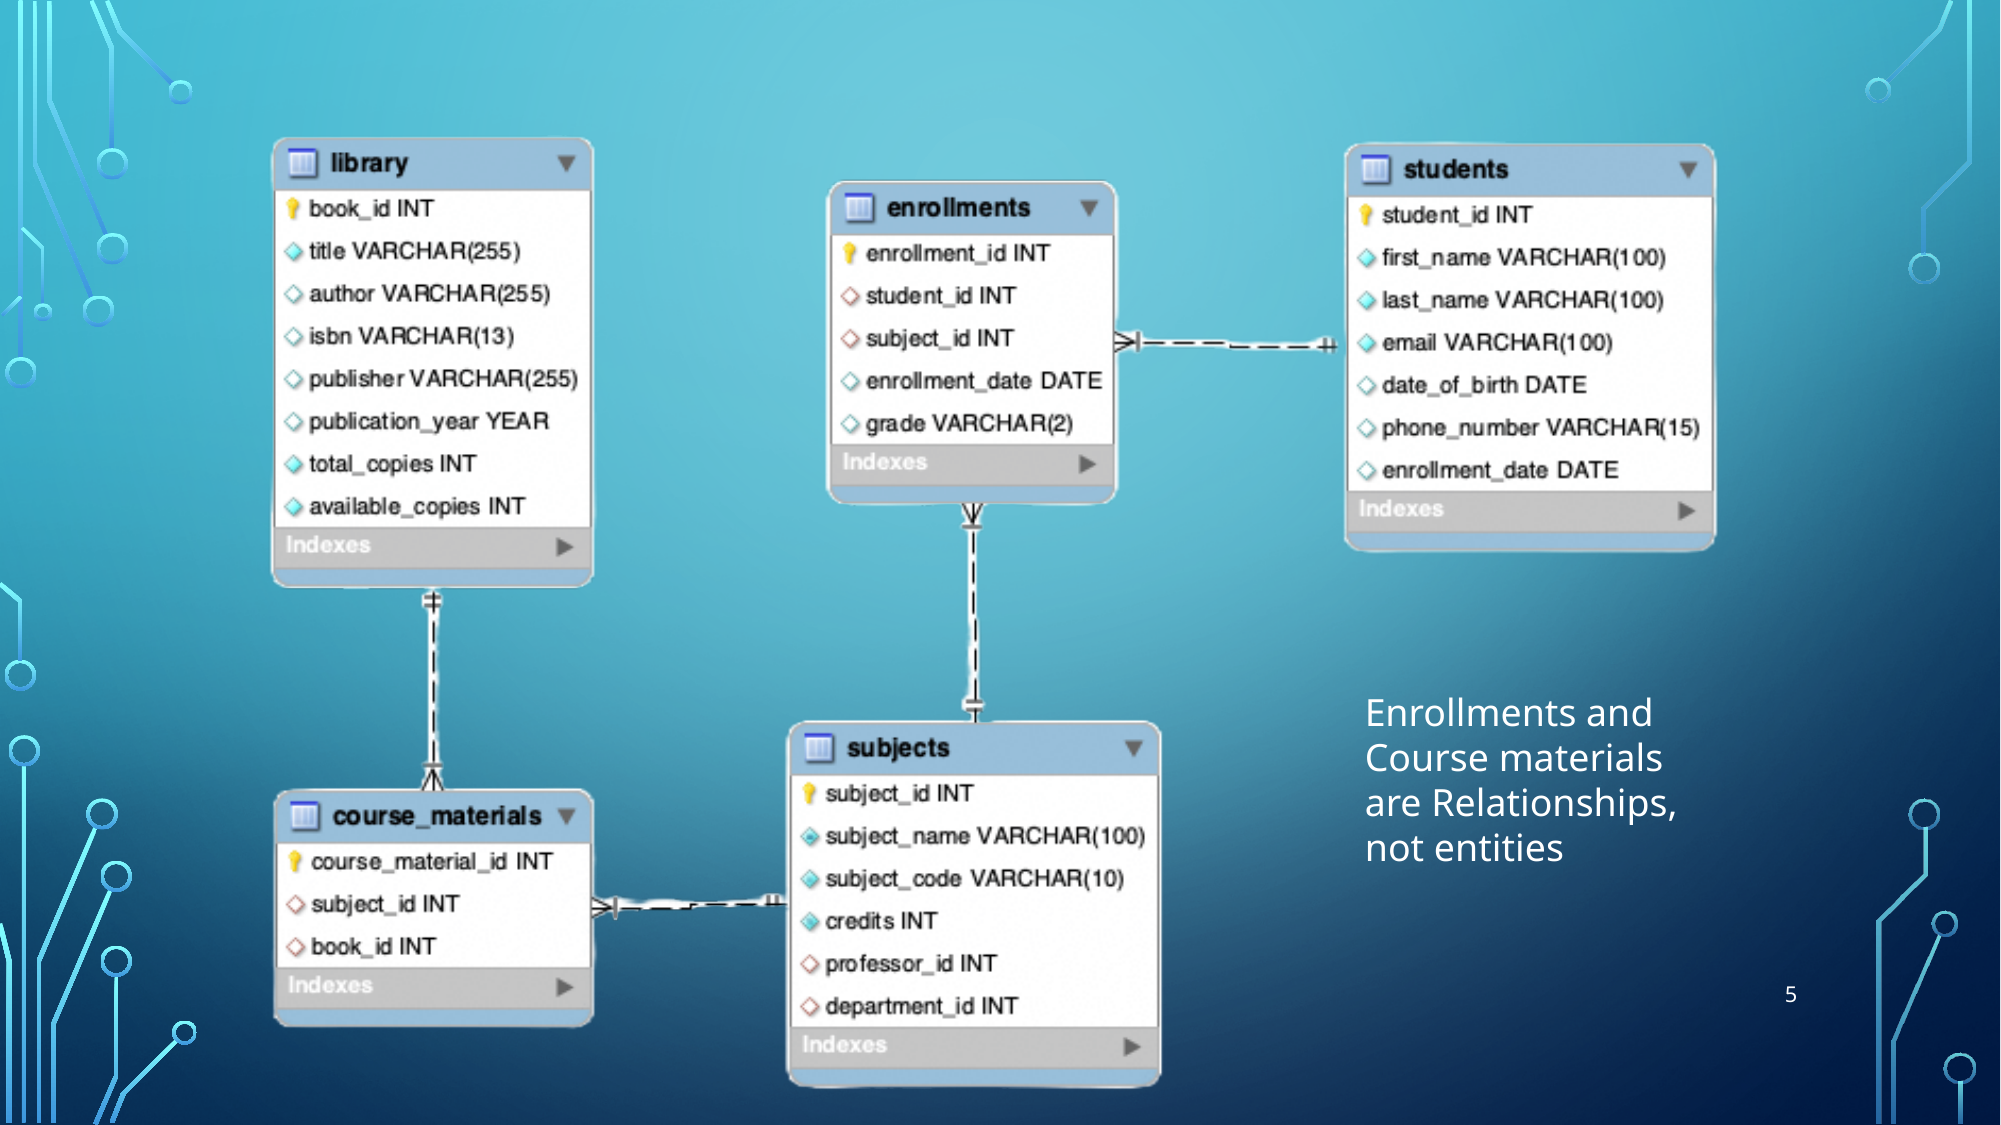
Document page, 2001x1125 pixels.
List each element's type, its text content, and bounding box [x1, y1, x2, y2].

picture [258, 117, 1741, 1106]
slide_number 5 [1741, 965, 1813, 1025]
